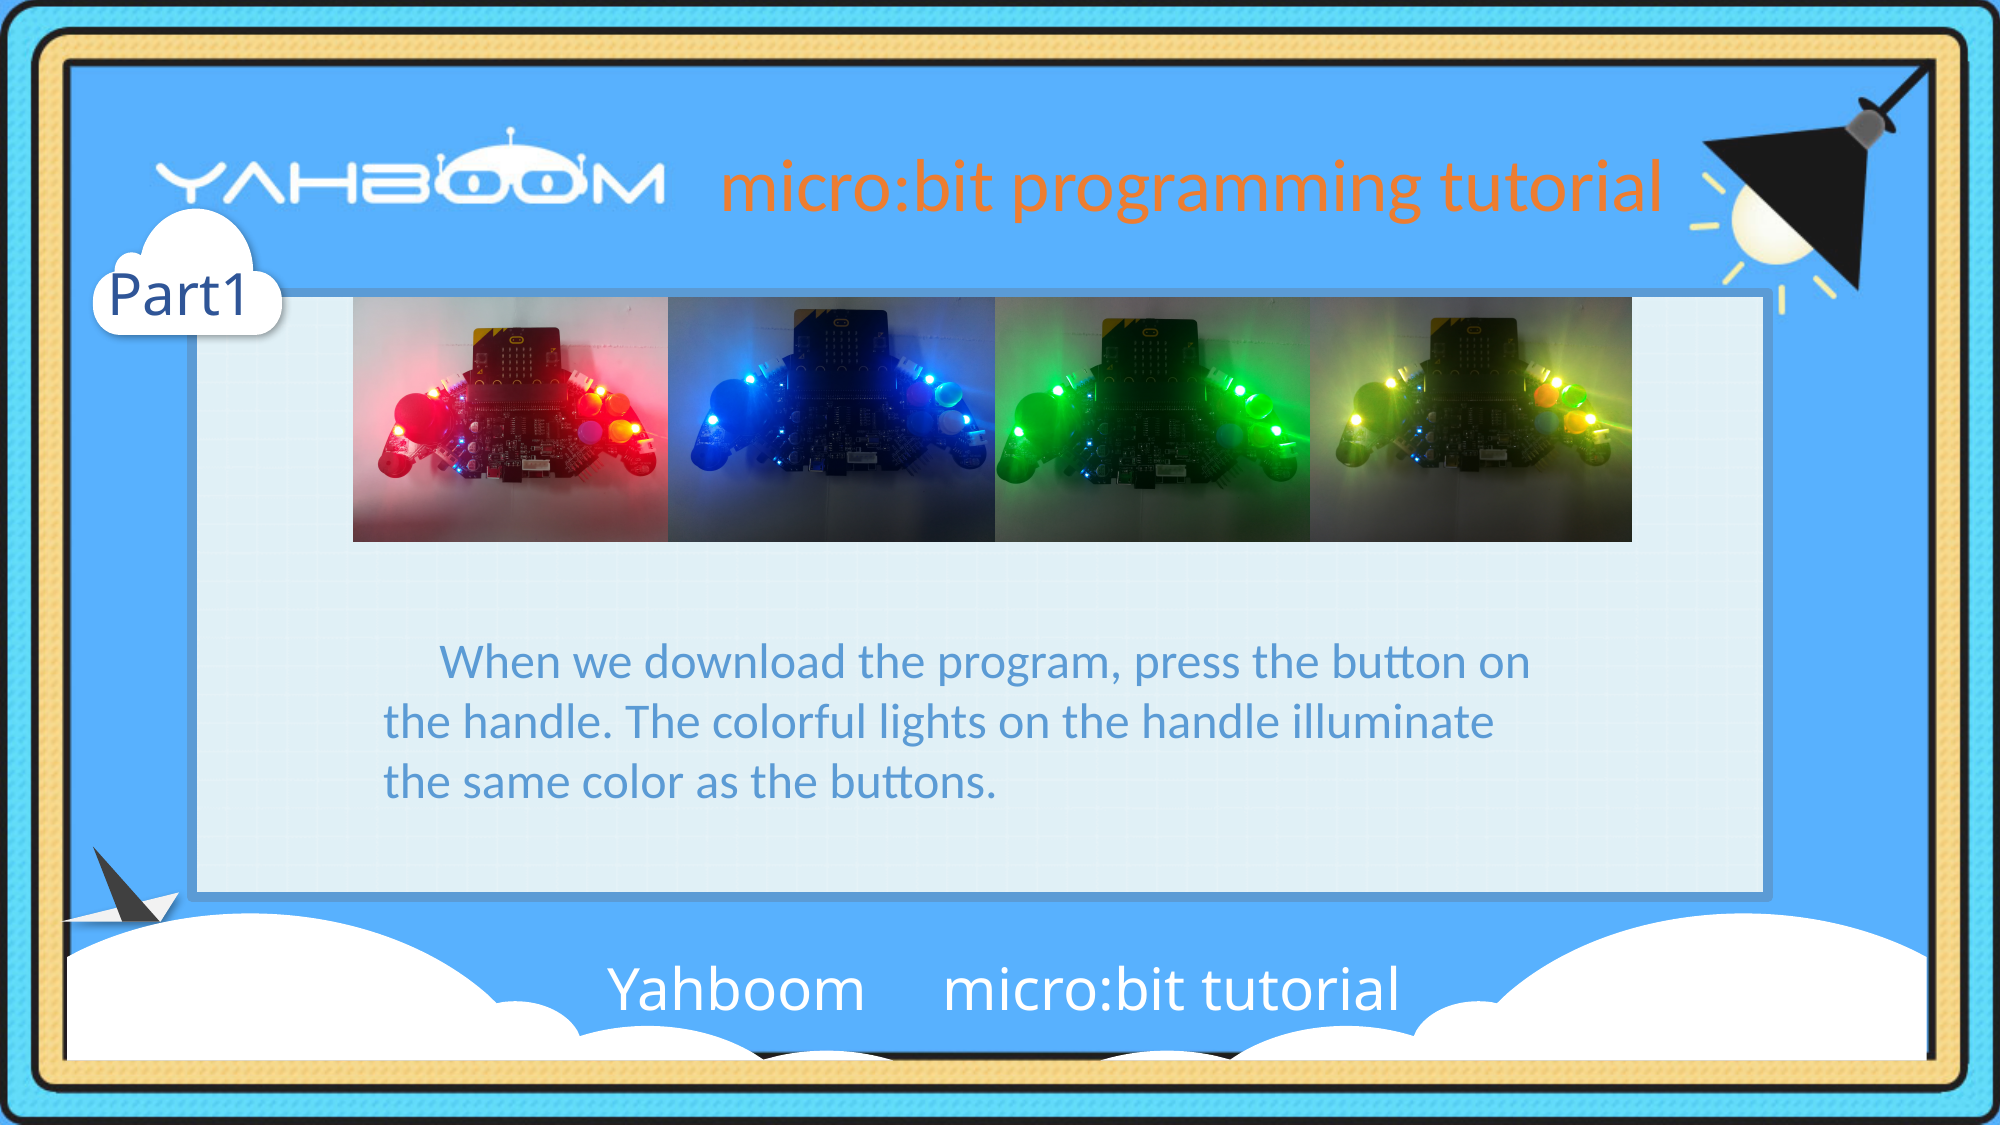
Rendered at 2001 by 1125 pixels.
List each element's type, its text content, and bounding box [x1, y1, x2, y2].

title micro:bit programming tutorial [442, 85, 1943, 236]
picture [196, 296, 1764, 893]
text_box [60, 846, 179, 922]
text_box Yahboom micro:bit tutorial [66, 912, 894, 1062]
text_box Part1 [92, 249, 336, 335]
text_box [141, 207, 251, 249]
text_box Yahboom micro:bit tutorial [1100, 912, 1928, 1062]
